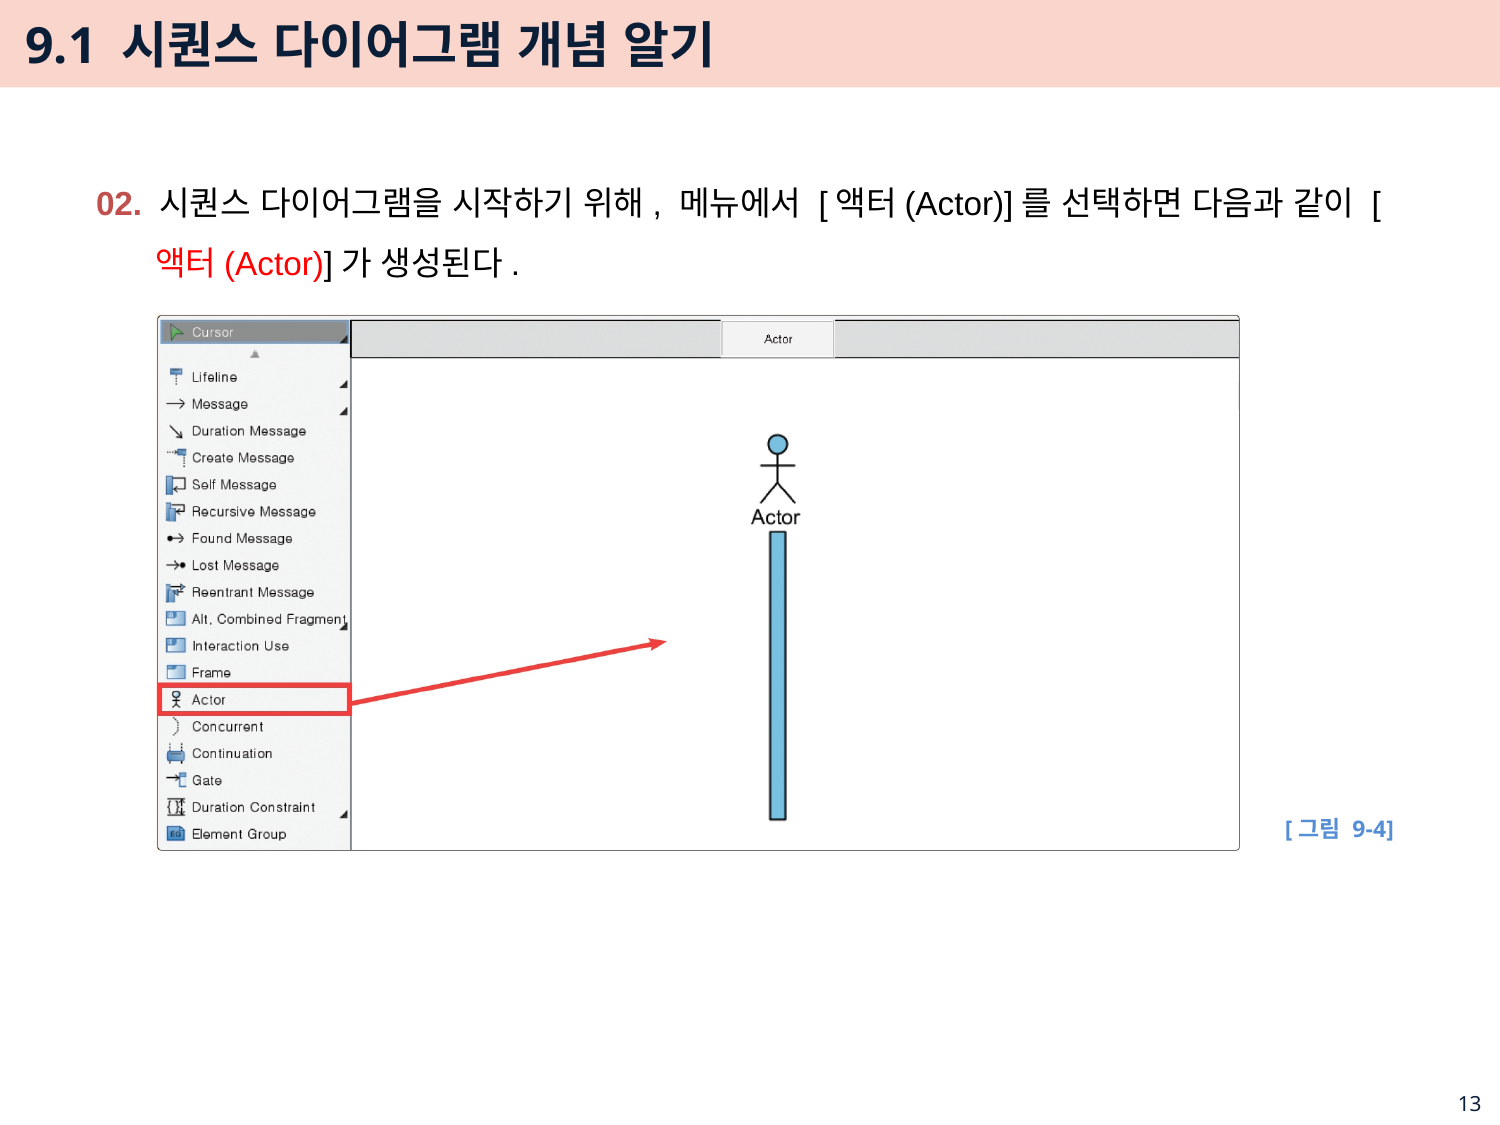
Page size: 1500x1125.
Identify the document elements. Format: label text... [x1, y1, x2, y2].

title 9.1 시퀀스 다이어그램 개념 알기 [10, 4, 1288, 83]
text_box 02. 시퀀스 다이어그램을 시작하기 위해, 메뉴에서 [액터(Actor)]를 선택하면 다음과 같이 [액터(Actor)]가 생성된다. [81, 154, 1453, 786]
text_box [그림 9-4] [1270, 807, 1418, 850]
picture [156, 314, 1240, 851]
